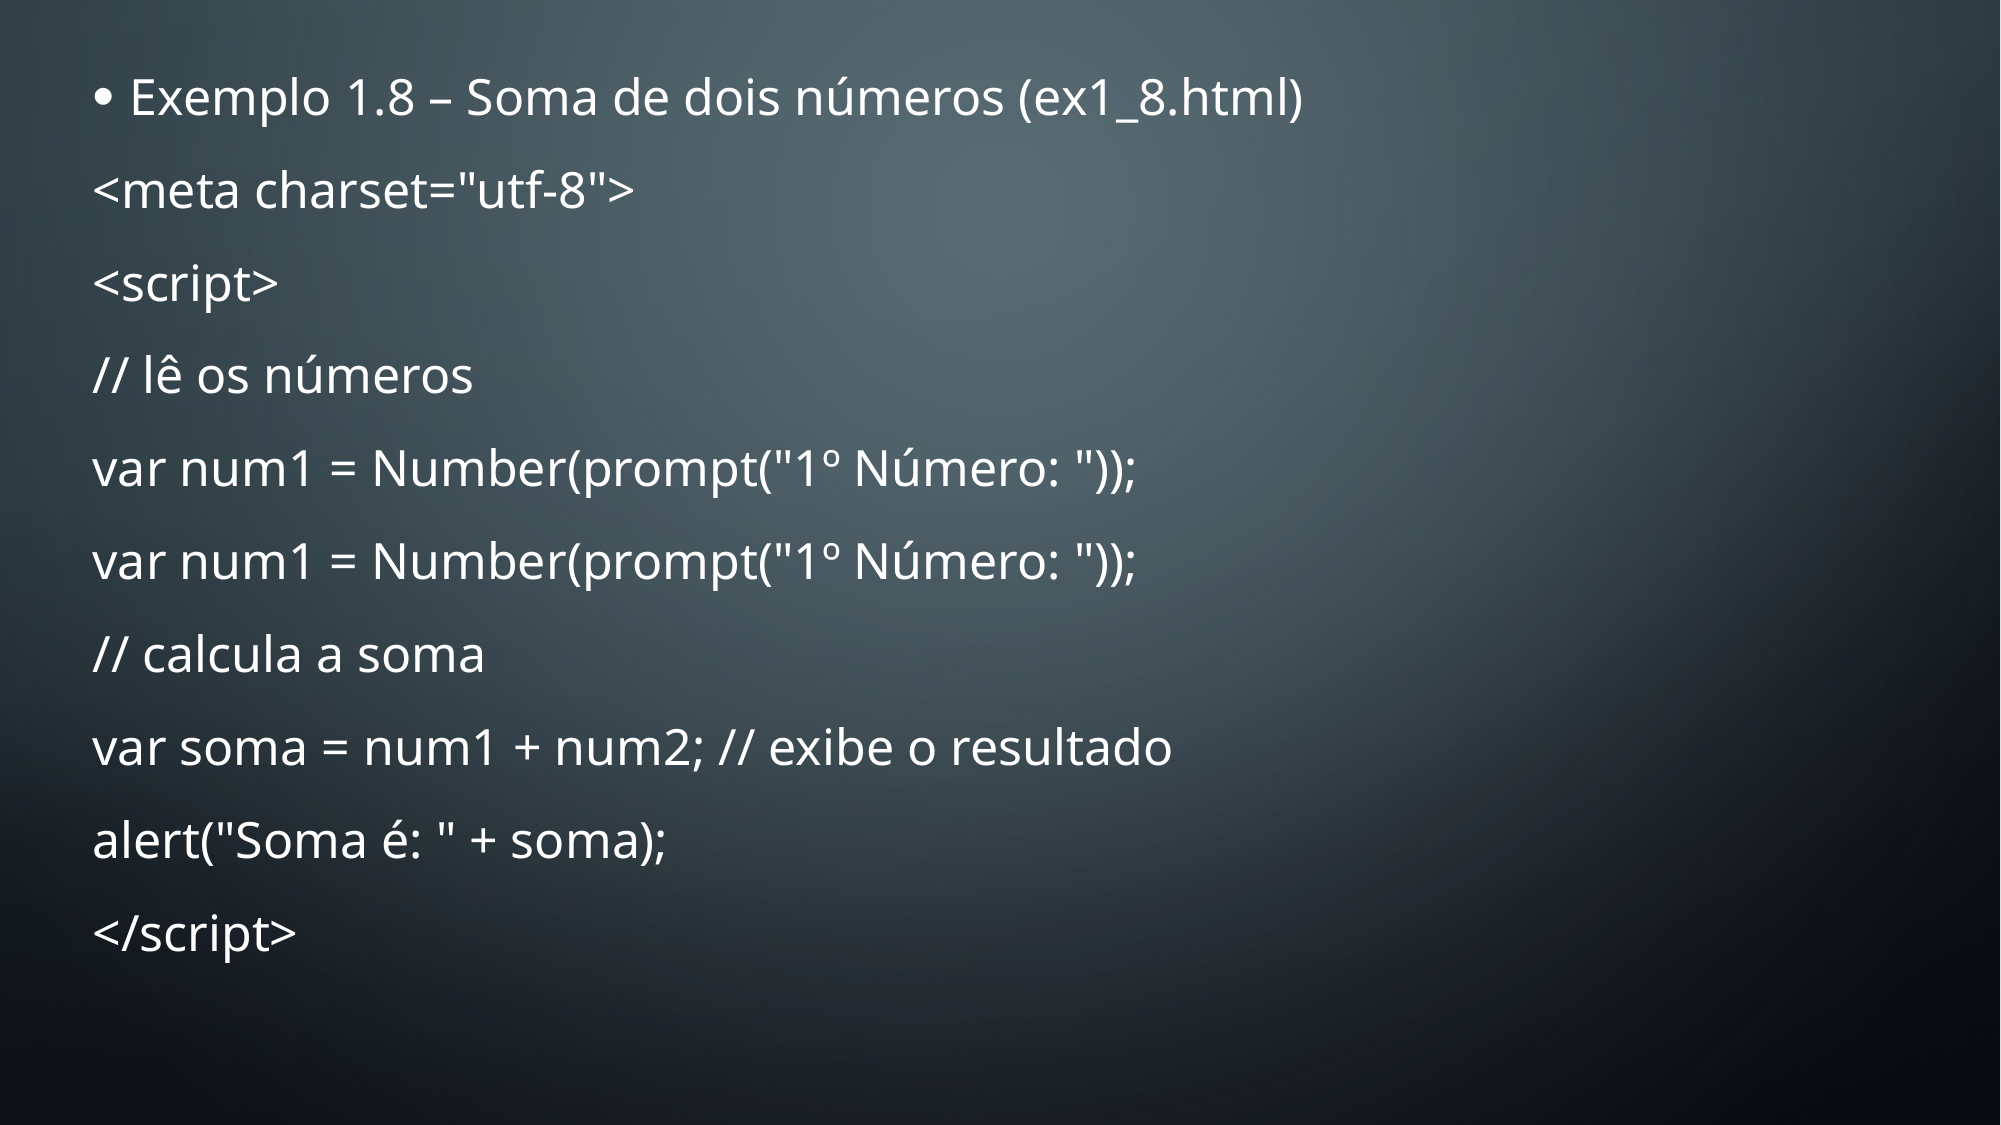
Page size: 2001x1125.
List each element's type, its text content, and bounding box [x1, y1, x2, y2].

list Exemplo 1.8 – Soma de dois números (ex1_8.html) <meta charset="utf-8"> <script> // lê os números var num1 = Number(prompt("1º Número: ")); var num1 = Number(prompt("1º Número: ")); // calcula a soma var soma = num1 + num2; // exibe o resultado alert("Soma é: " + soma); </script> [77, 45, 1808, 1079]
